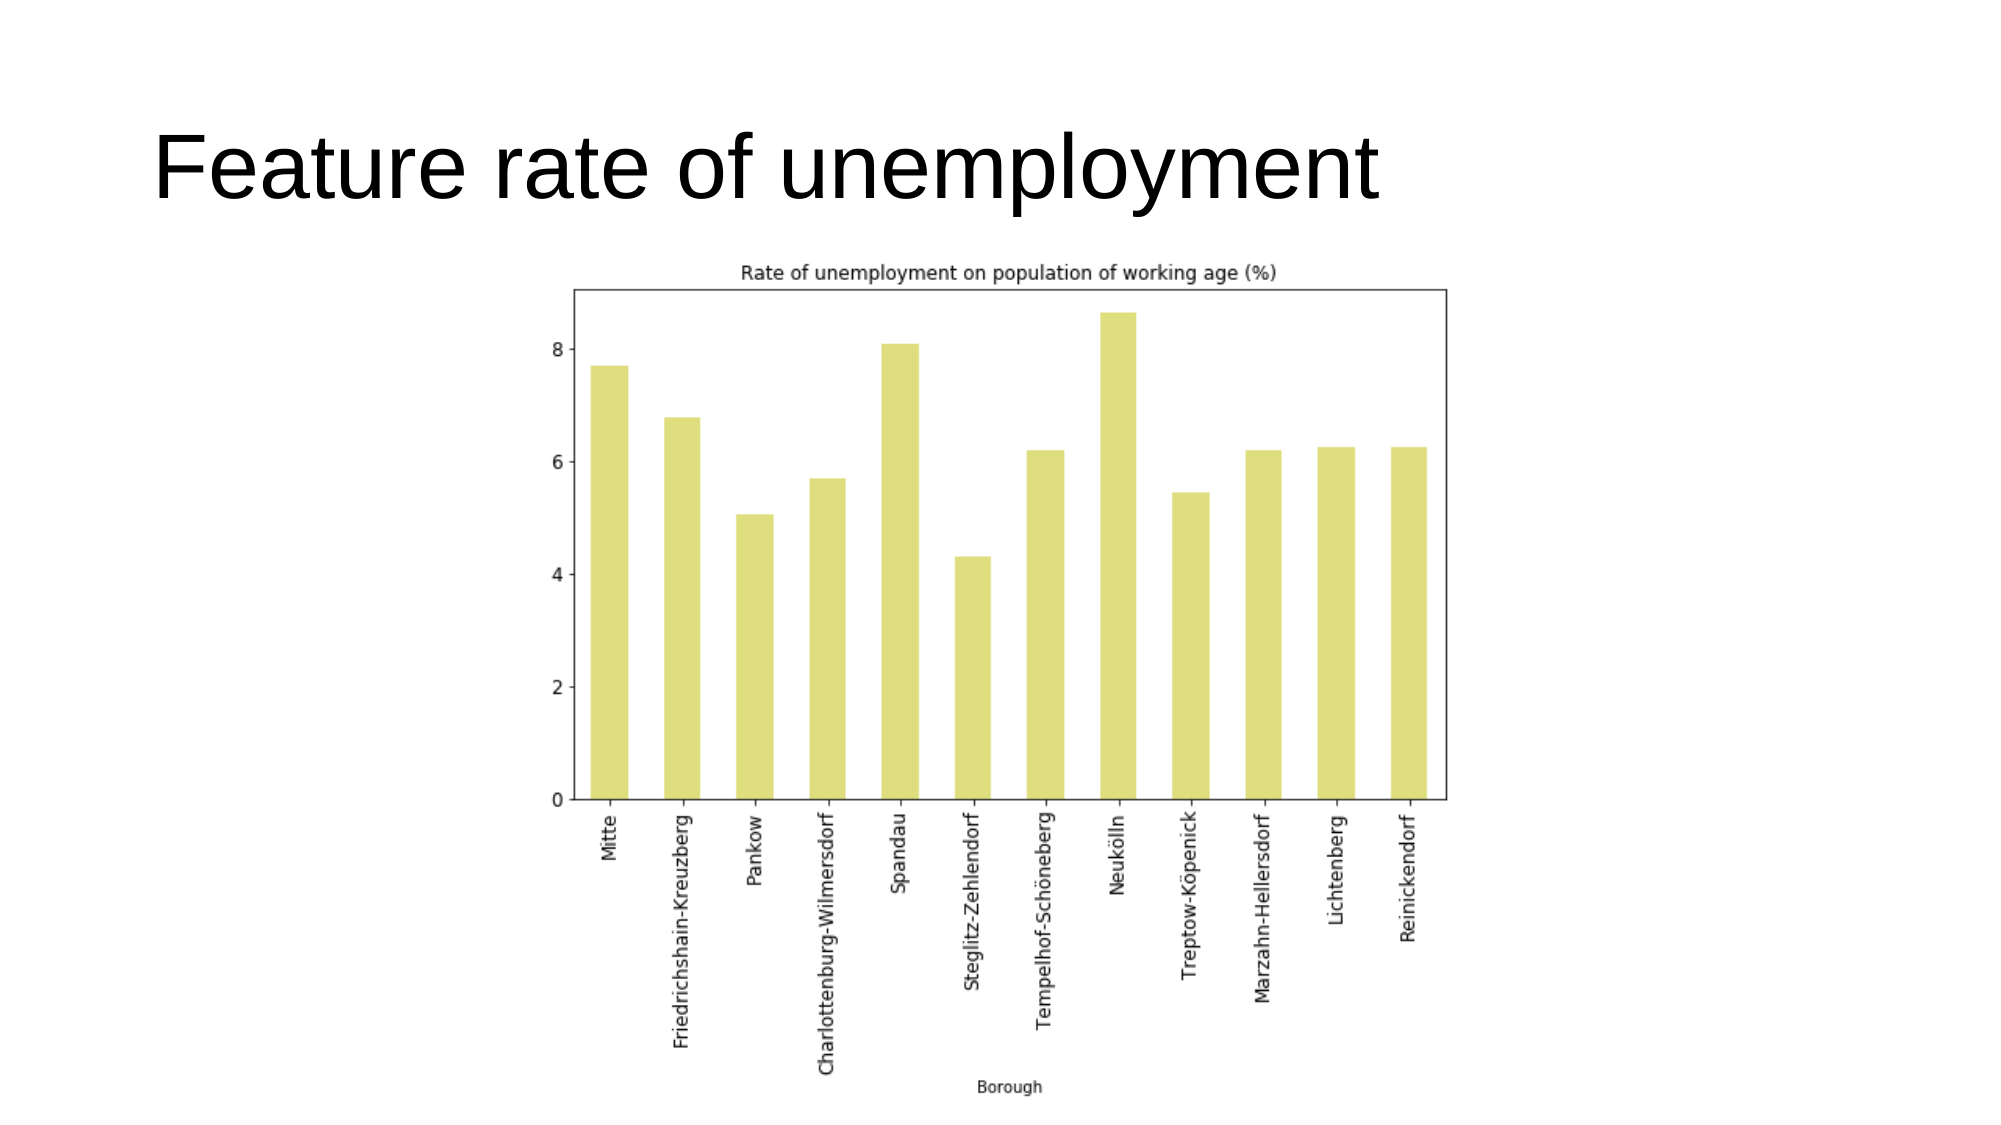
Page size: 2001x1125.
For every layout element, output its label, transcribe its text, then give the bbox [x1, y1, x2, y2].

picture [535, 249, 1465, 1100]
title Feature rate of unemployment [137, 59, 1863, 278]
